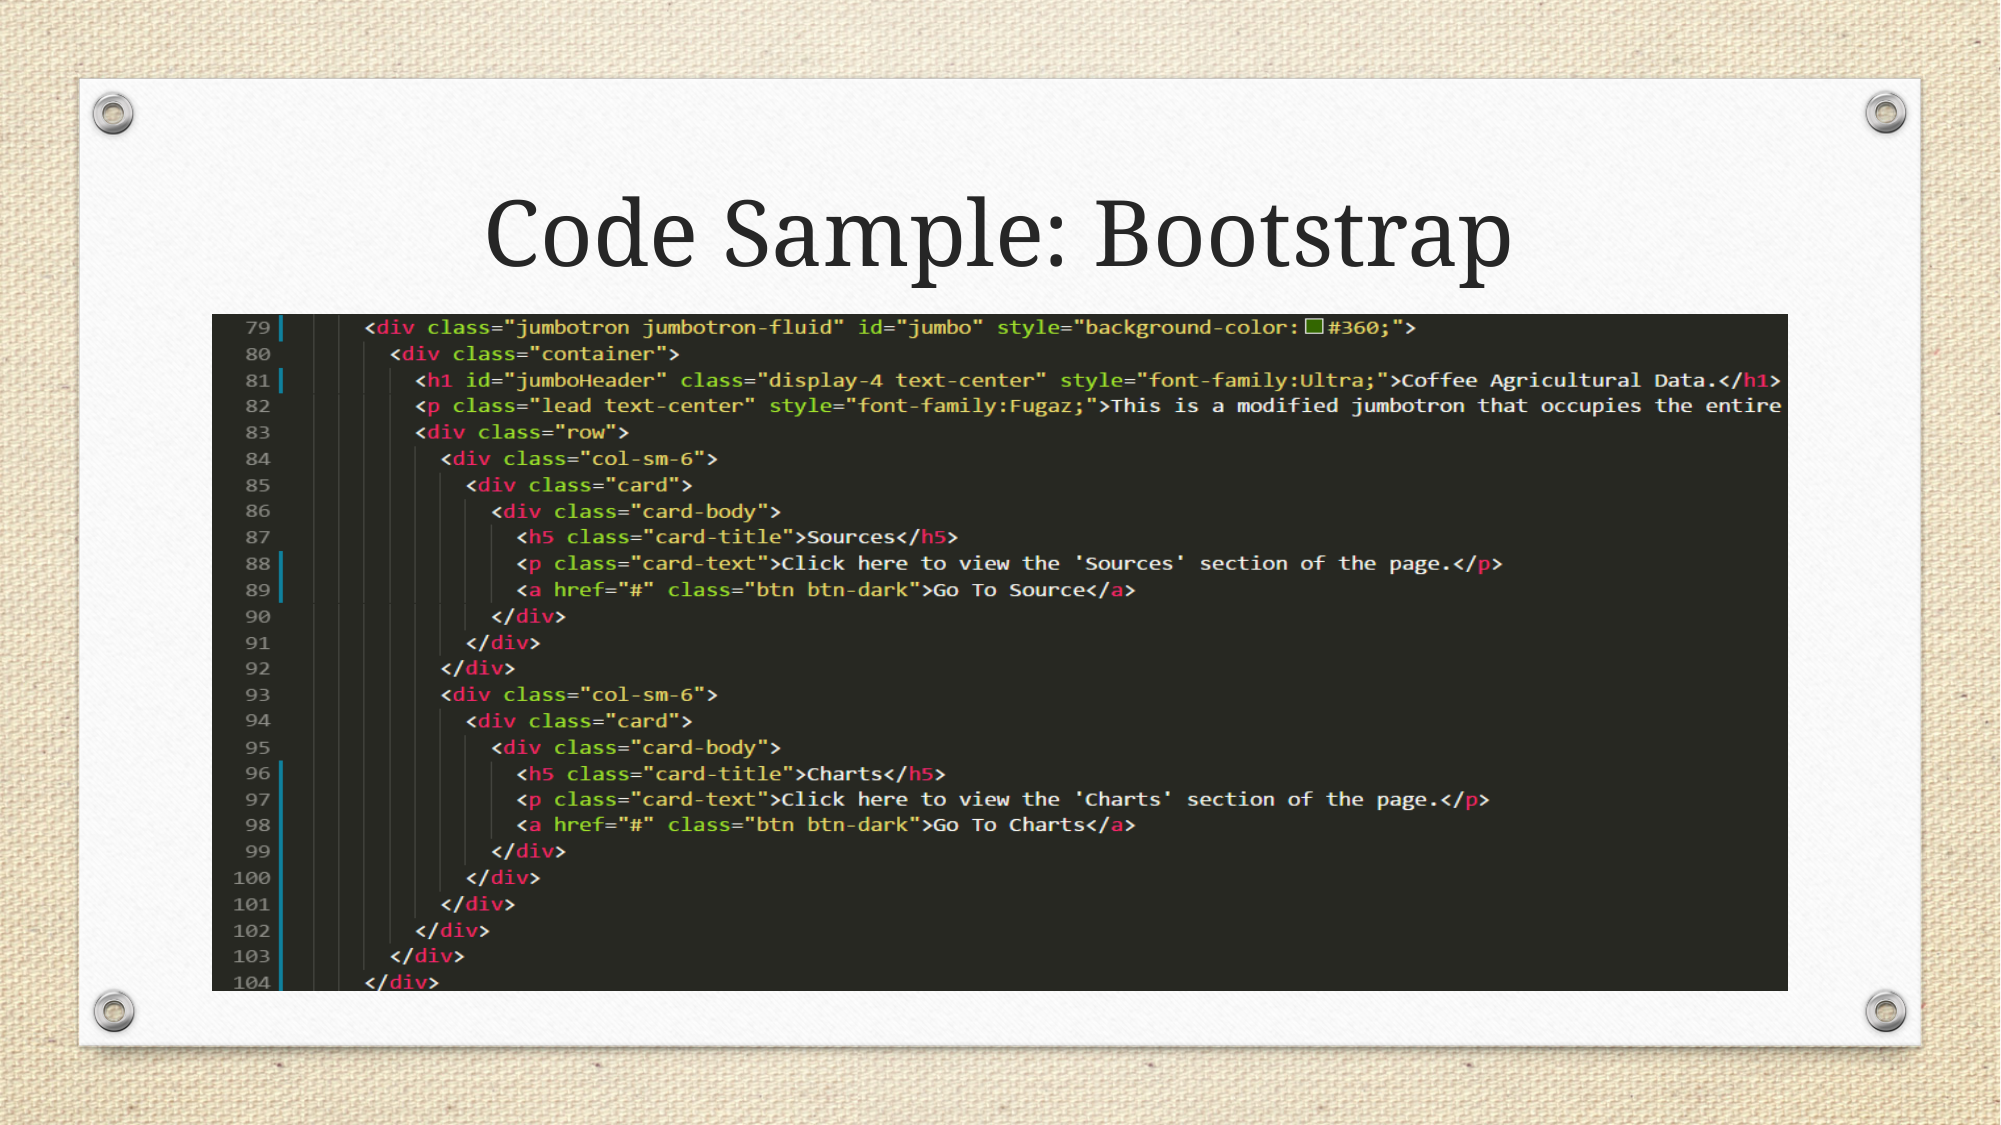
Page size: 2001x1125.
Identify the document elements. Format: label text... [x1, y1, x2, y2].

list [212, 314, 1788, 991]
picture [0, 0, 2001, 1125]
title Code Sample: Bootstrap [212, 161, 1788, 299]
